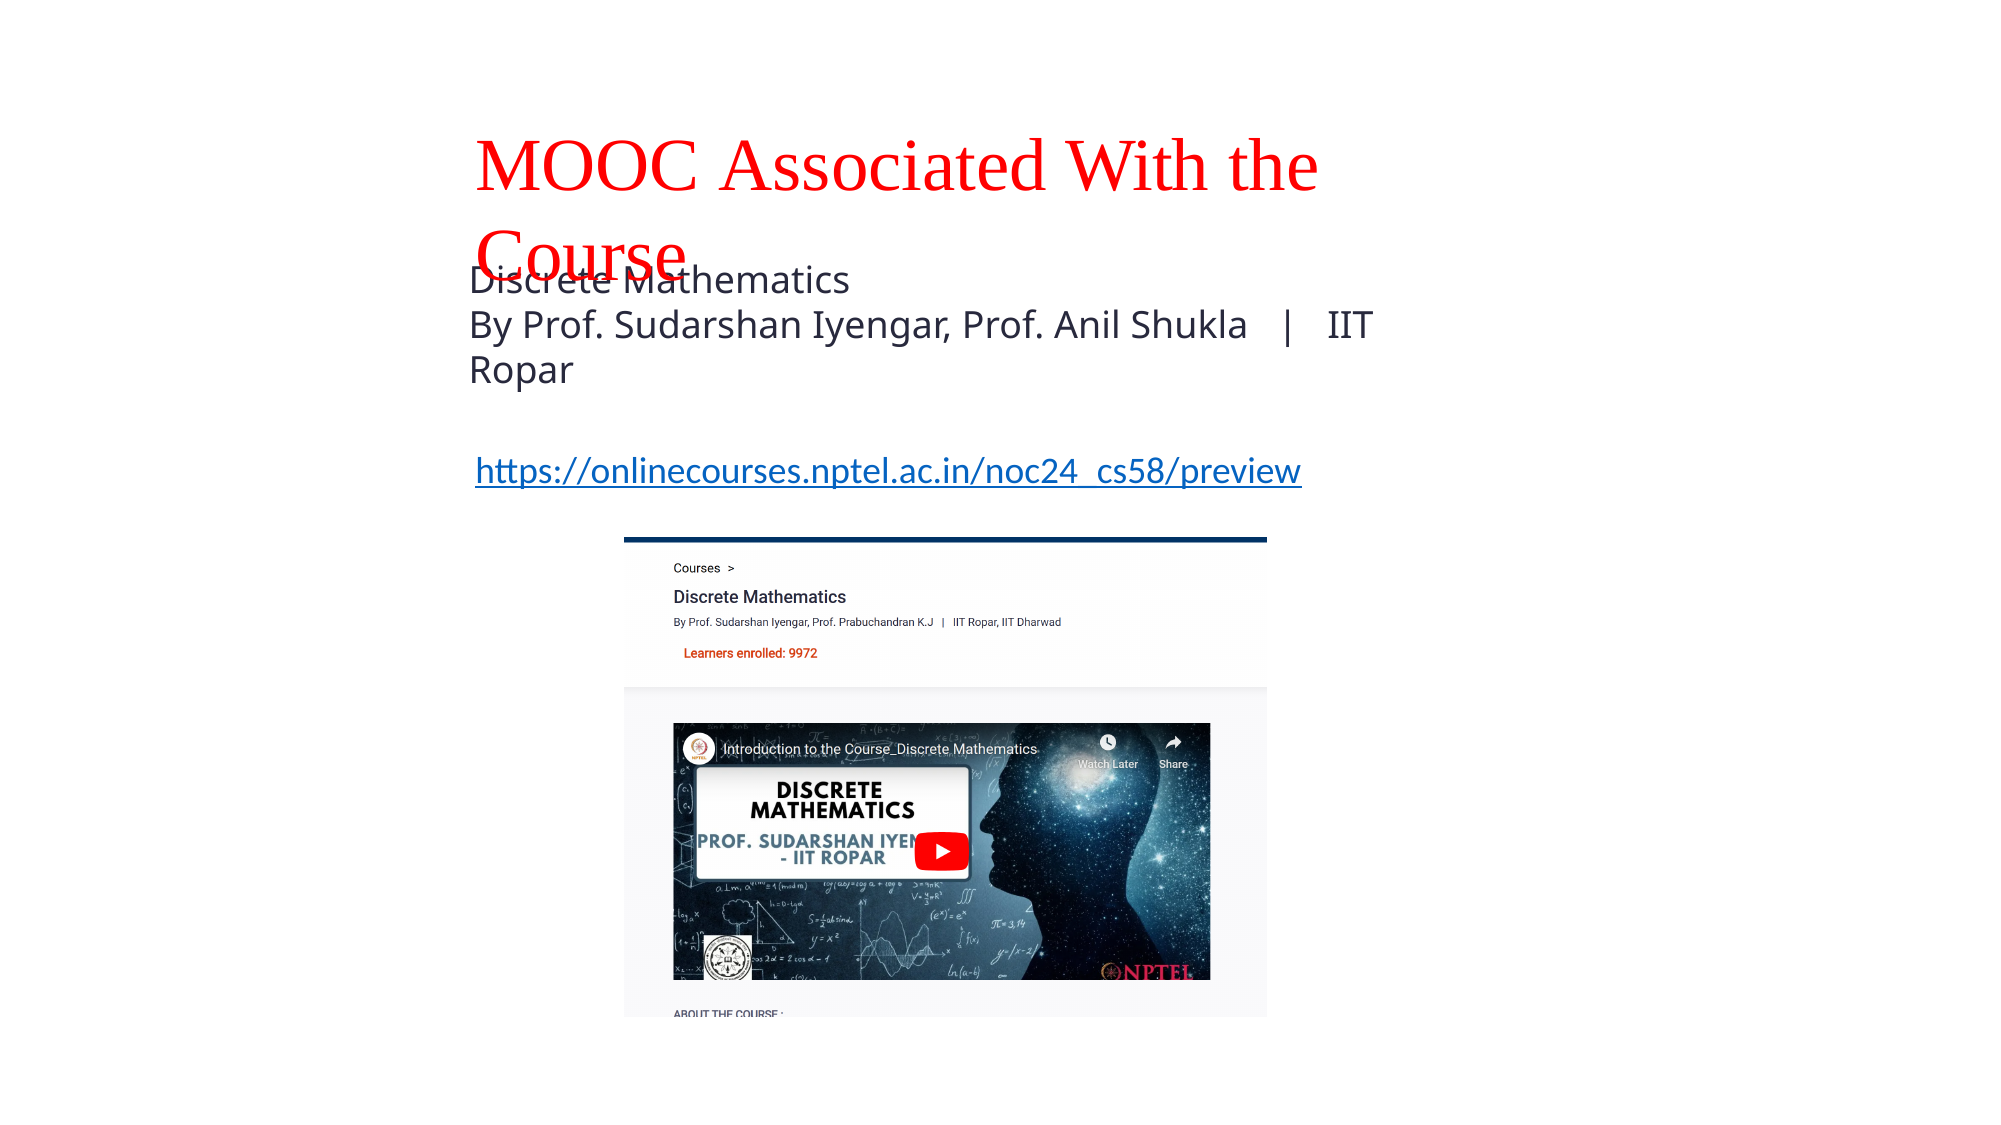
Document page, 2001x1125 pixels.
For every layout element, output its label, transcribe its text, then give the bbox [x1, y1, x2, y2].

text_box https://onlinecourses.nptel.ac.in/noc24_cs58/preview [460, 438, 1461, 544]
picture [624, 537, 1267, 1017]
text_box MOOC Associated With the Course [460, 108, 1562, 304]
text_box Discrete Mathematics By Prof. Sudarshan Iyengar, Prof. Anil Shukla | IIT Ropar [453, 248, 1454, 444]
